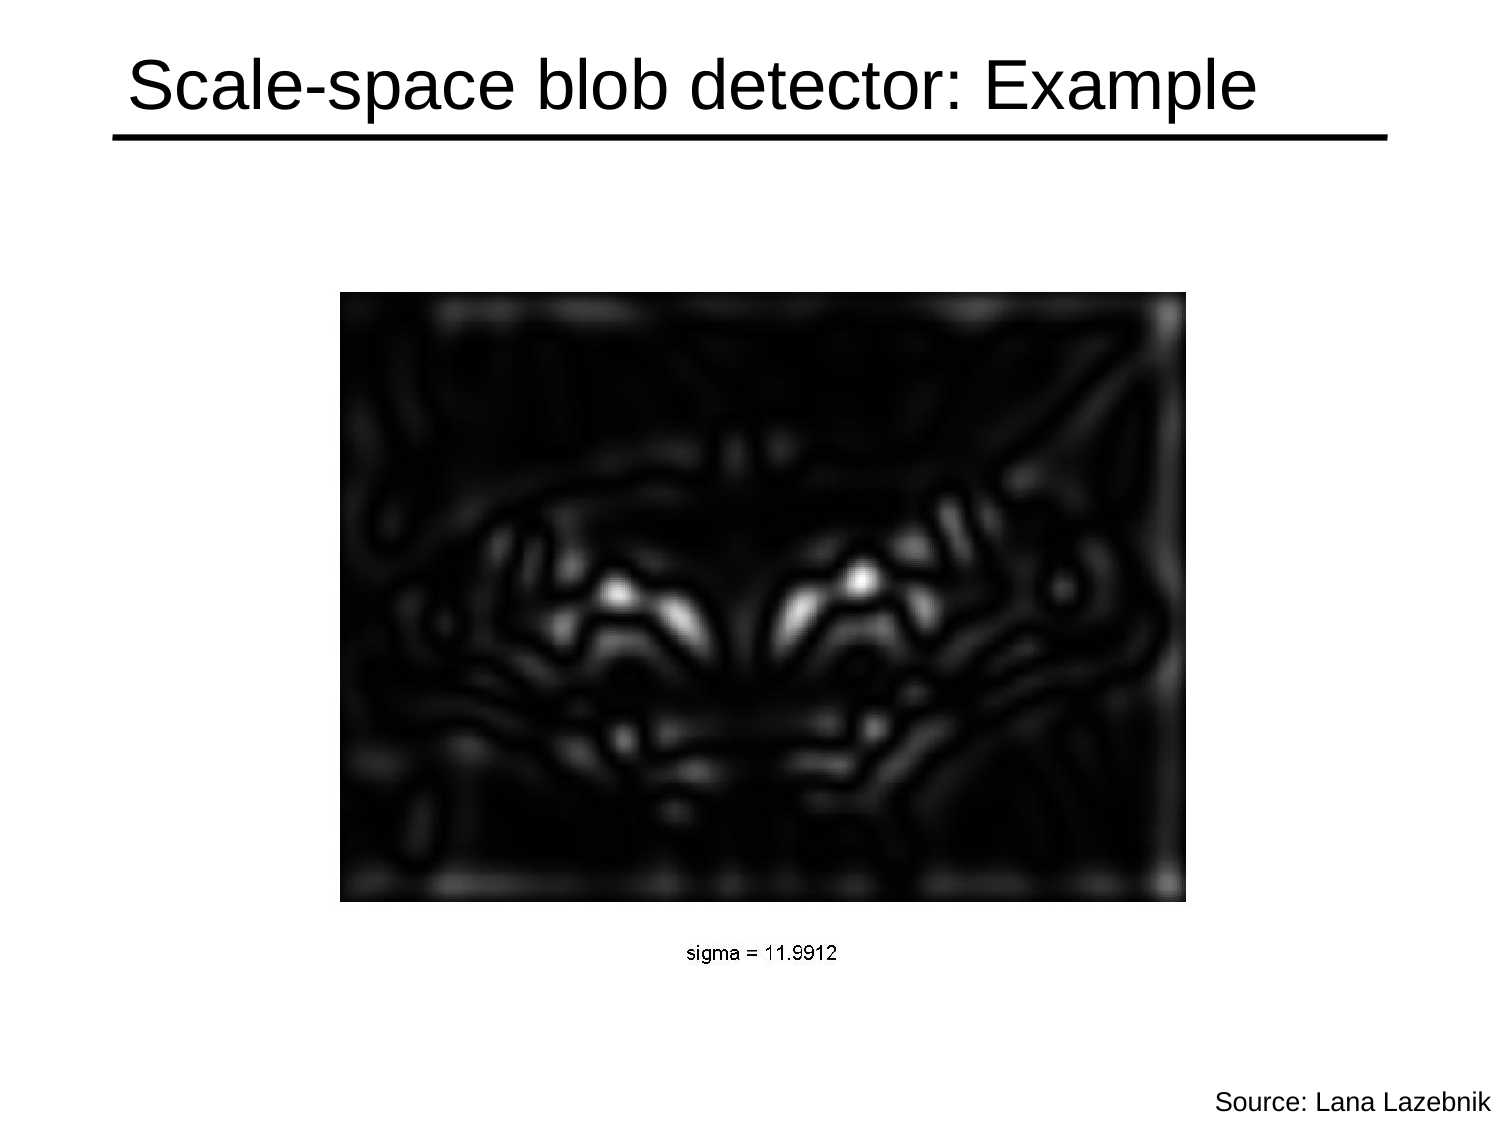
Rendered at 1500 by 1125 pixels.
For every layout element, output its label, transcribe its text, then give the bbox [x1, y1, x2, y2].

picture [198, 198, 1326, 1044]
title Scale-space blob detector: Example [112, 12, 1388, 151]
text_box Source: Lana Lazebnik [1199, 1077, 1500, 1125]
